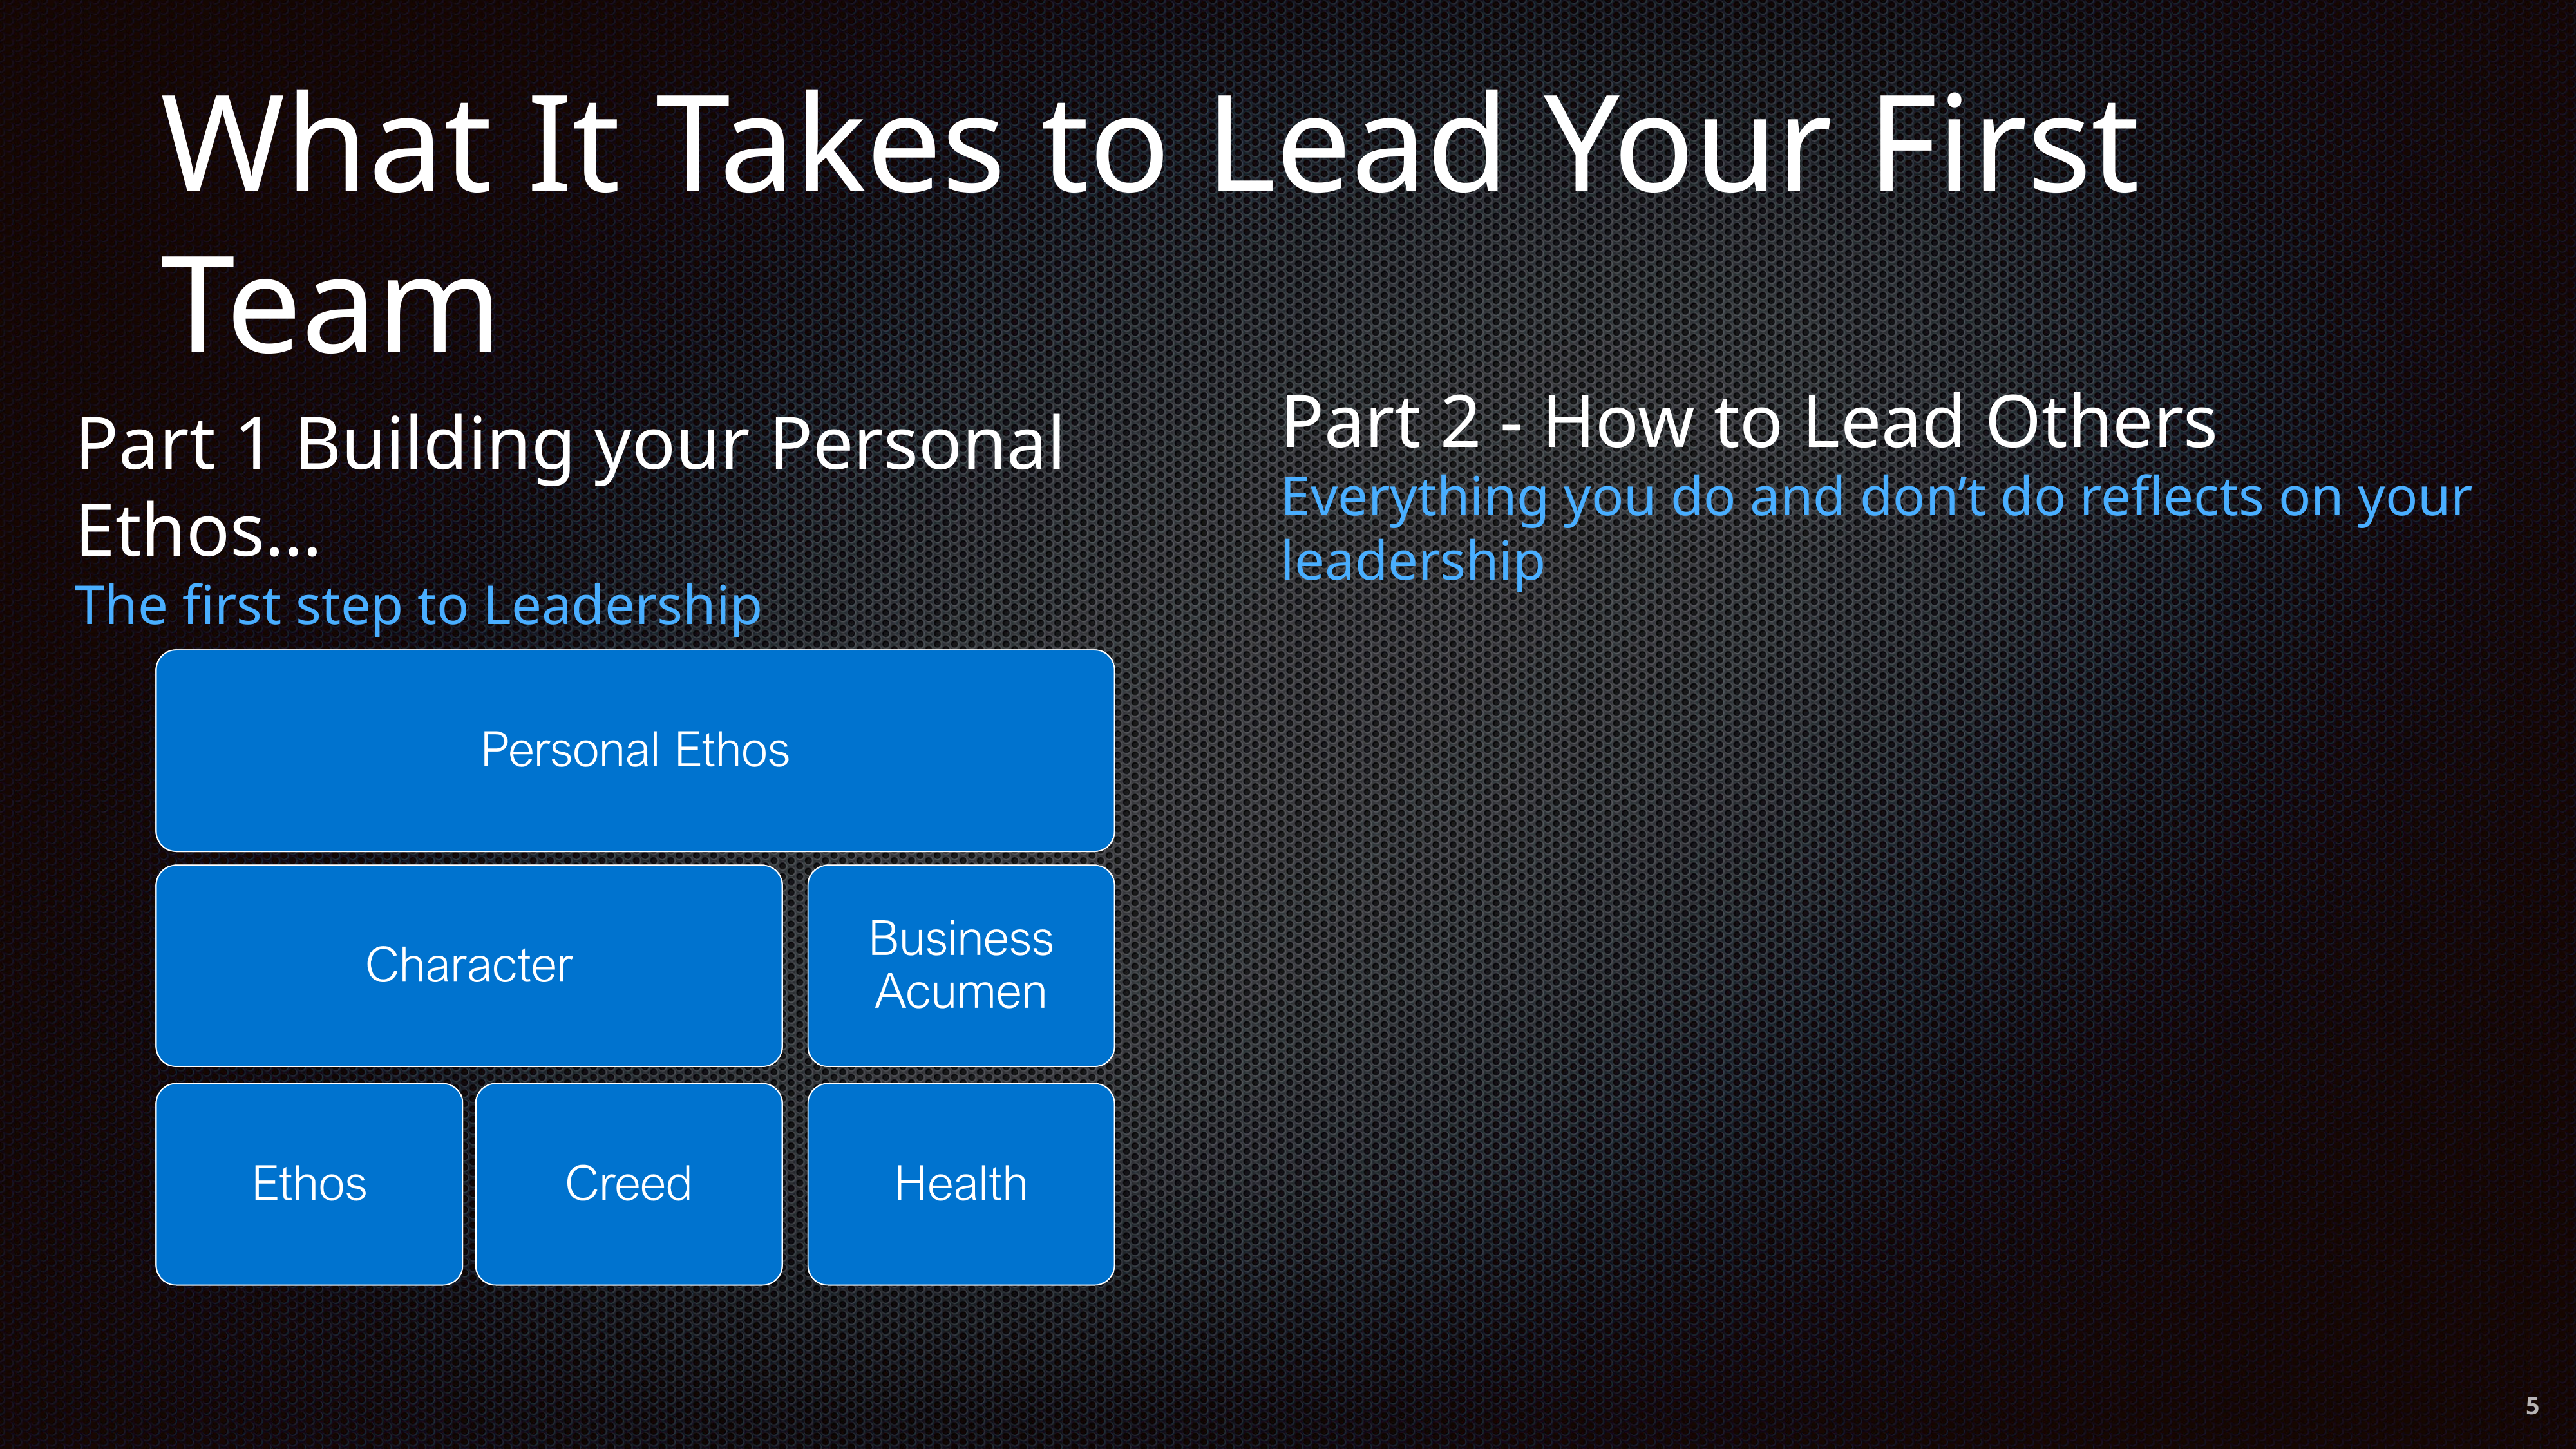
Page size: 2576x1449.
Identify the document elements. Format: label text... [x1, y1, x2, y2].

slide_number 5 [2505, 1386, 2546, 1428]
text_box Part 2 - How to Lead Others Everything you do and don’t do reflects on your leadership [1275, 369, 2506, 596]
title What It Takes to Lead Your First Team [155, 37, 2421, 401]
list Part 1 Building your Personal Ethos… The first step to Leadership [70, 169, 1247, 1012]
picture [0, 0, 2576, 1449]
